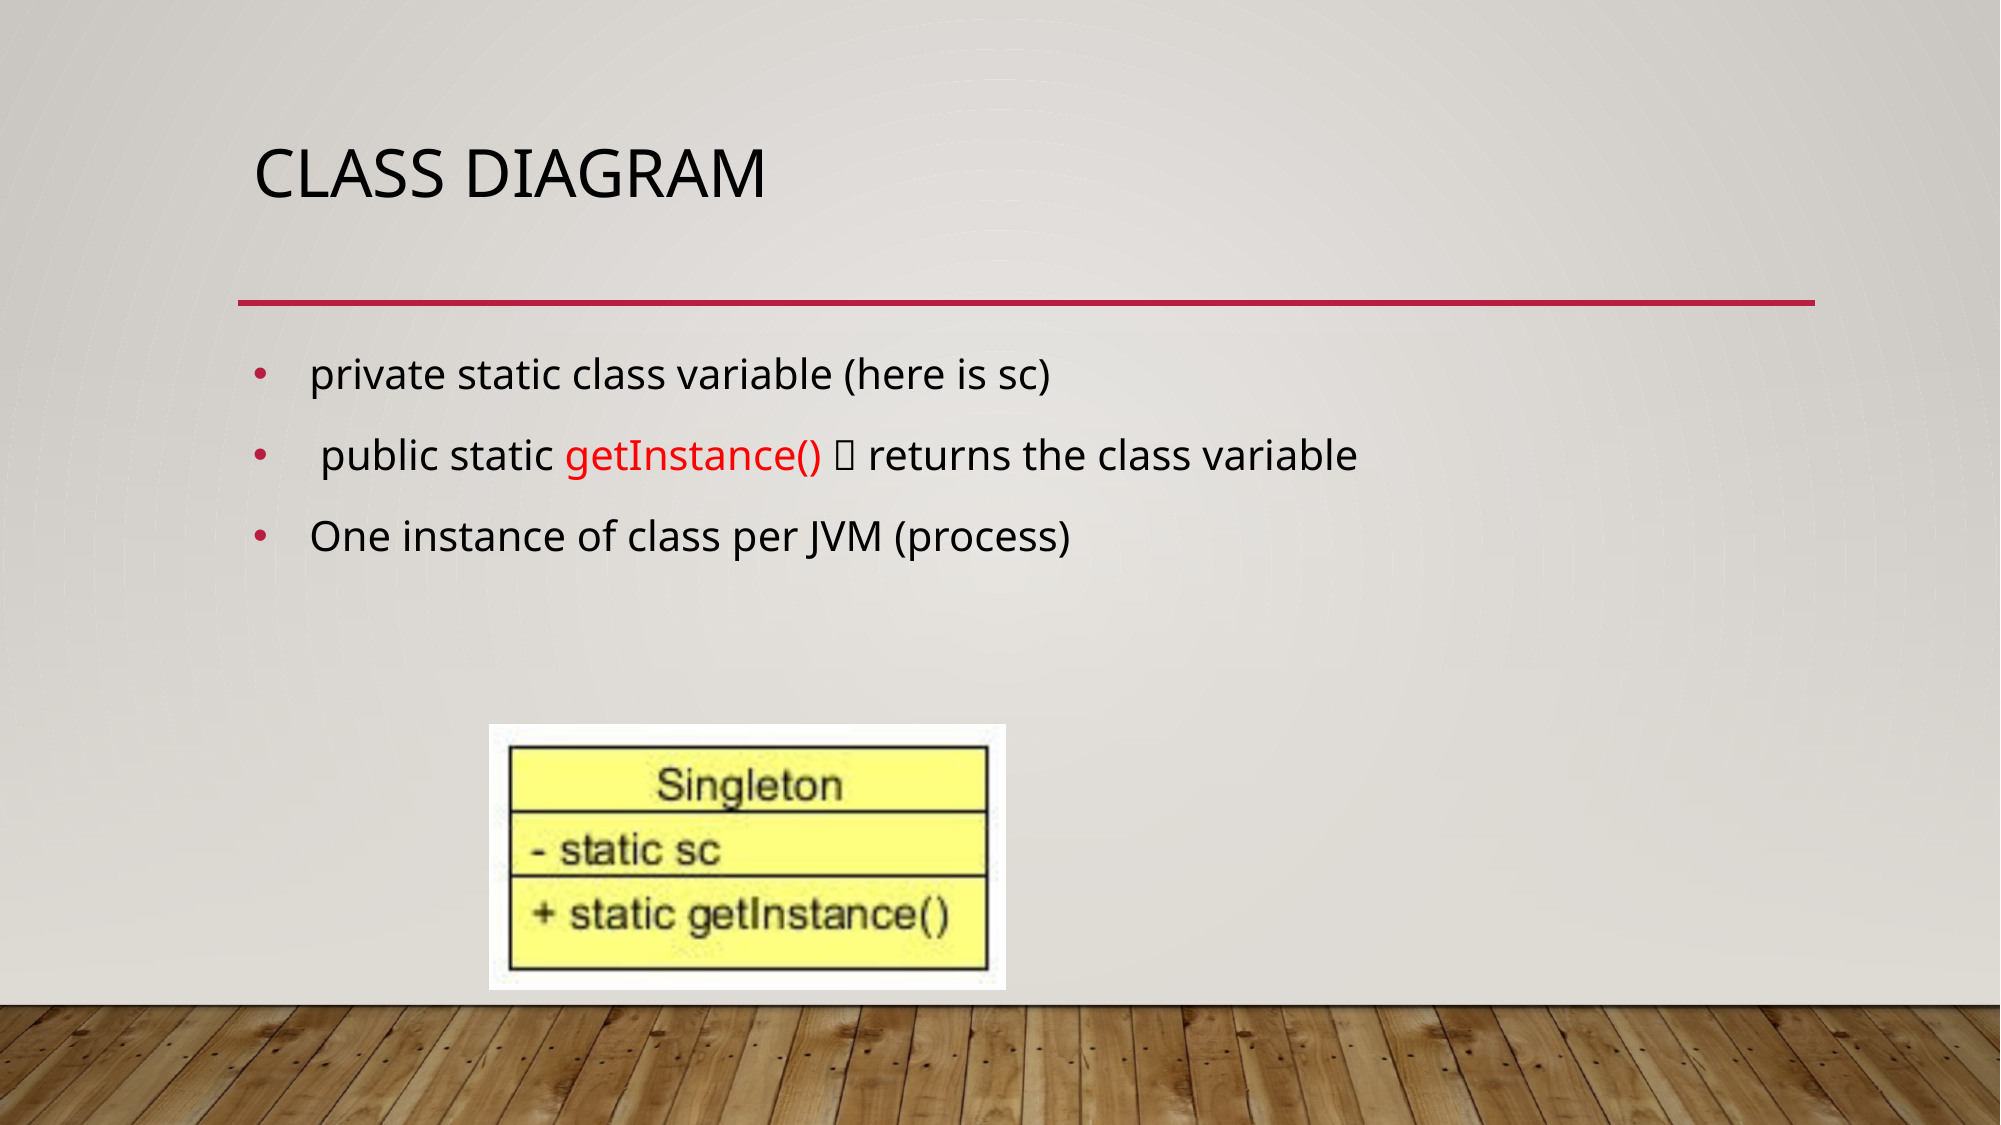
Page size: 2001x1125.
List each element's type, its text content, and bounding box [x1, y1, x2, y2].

picture [488, 724, 1007, 990]
title Class Diagram [238, 131, 1814, 305]
picture [0, 1005, 2000, 1125]
list private static class variable (here is sc) public static getInstance()  returns the class variable One instance of class per JVM (process) [238, 330, 1814, 897]
